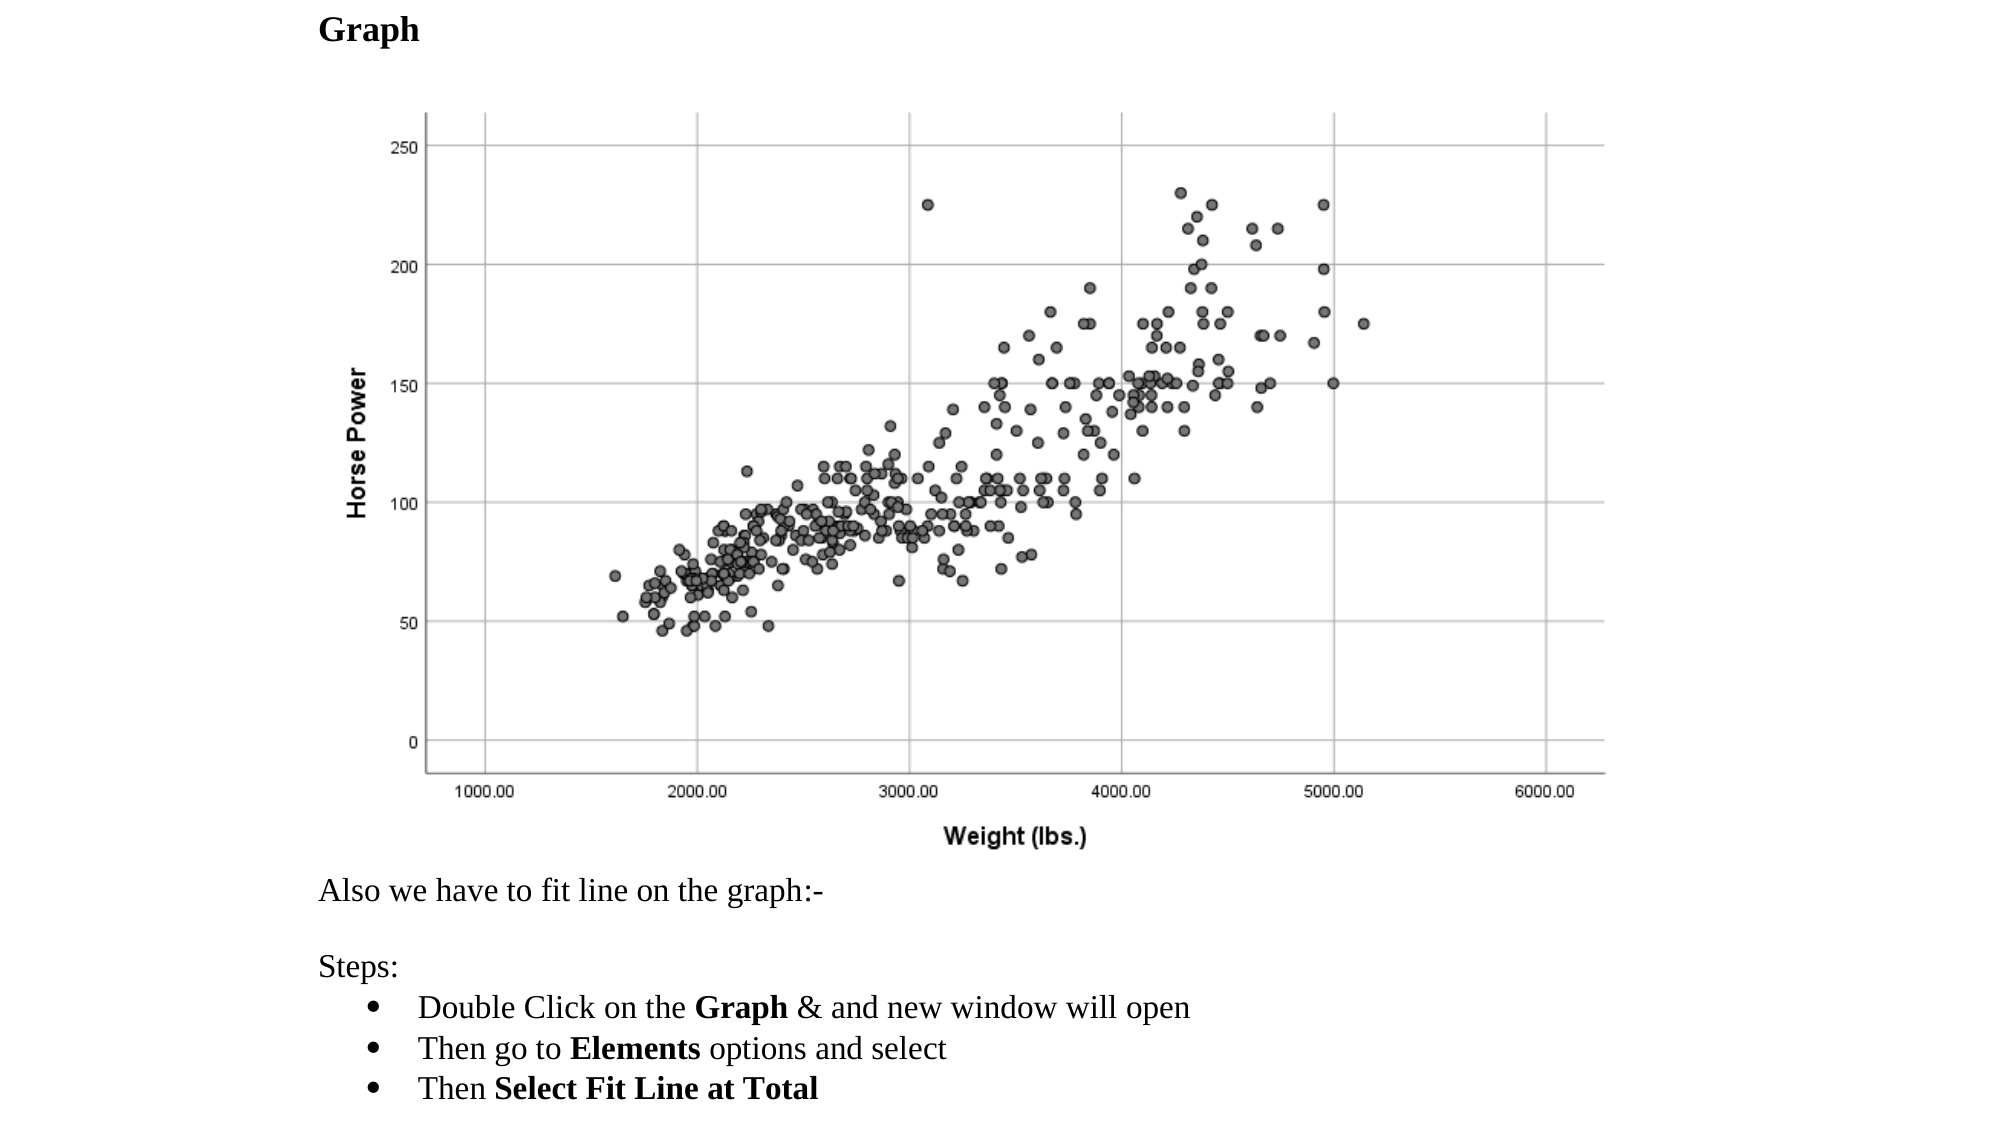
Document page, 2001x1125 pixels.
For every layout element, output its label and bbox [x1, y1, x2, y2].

picture [318, 7, 1672, 1109]
